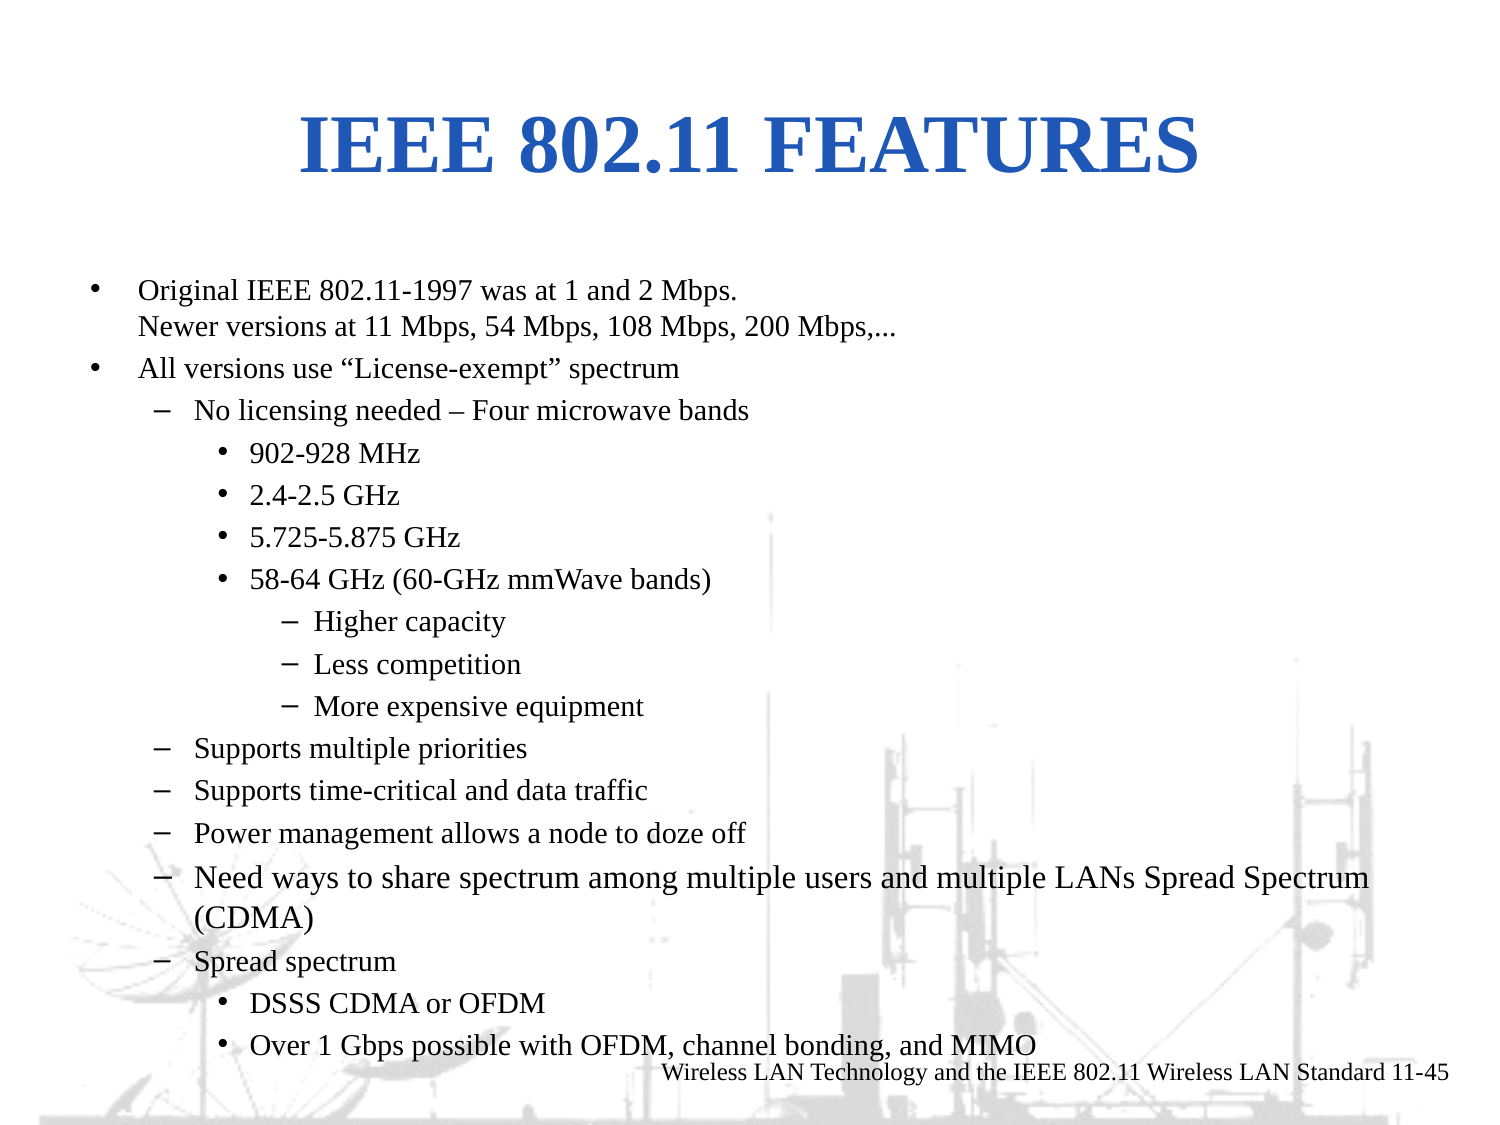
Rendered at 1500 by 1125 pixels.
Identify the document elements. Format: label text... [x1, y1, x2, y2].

list Original IEEE 802.11-1997 was at 1 and 2 Mbps. Newer versions at 11 Mbps, 54 Mbps, 108 Mbps, 200 Mbps,... All versions use “License-exempt” spectrum No licensing needed – Four microwave bands 902-928 MHz 2.4-2.5 GHz 5.725-5.875 GHz 58-64 GHz (60-GHz mmWave bands) Higher capacity Less competition More expensive equipment Supports multiple priorities Supports time-critical and data traffic Power management allows a node to doze off Need ways to share spectrum among multiple users and multiple LANs Spread Spectrum (CDMA) Spread spectrum DSSS CDMA or OFDM Over 1 Gbps possible with OFDM, channel bonding, and MIMO [75, 262, 1425, 1080]
title IEEE 802.11 Features [75, 45, 1425, 233]
text_box Wireless LAN Technology and the IEEE 802.11 Wireless LAN Standard 11-45 [623, 1040, 1465, 1101]
